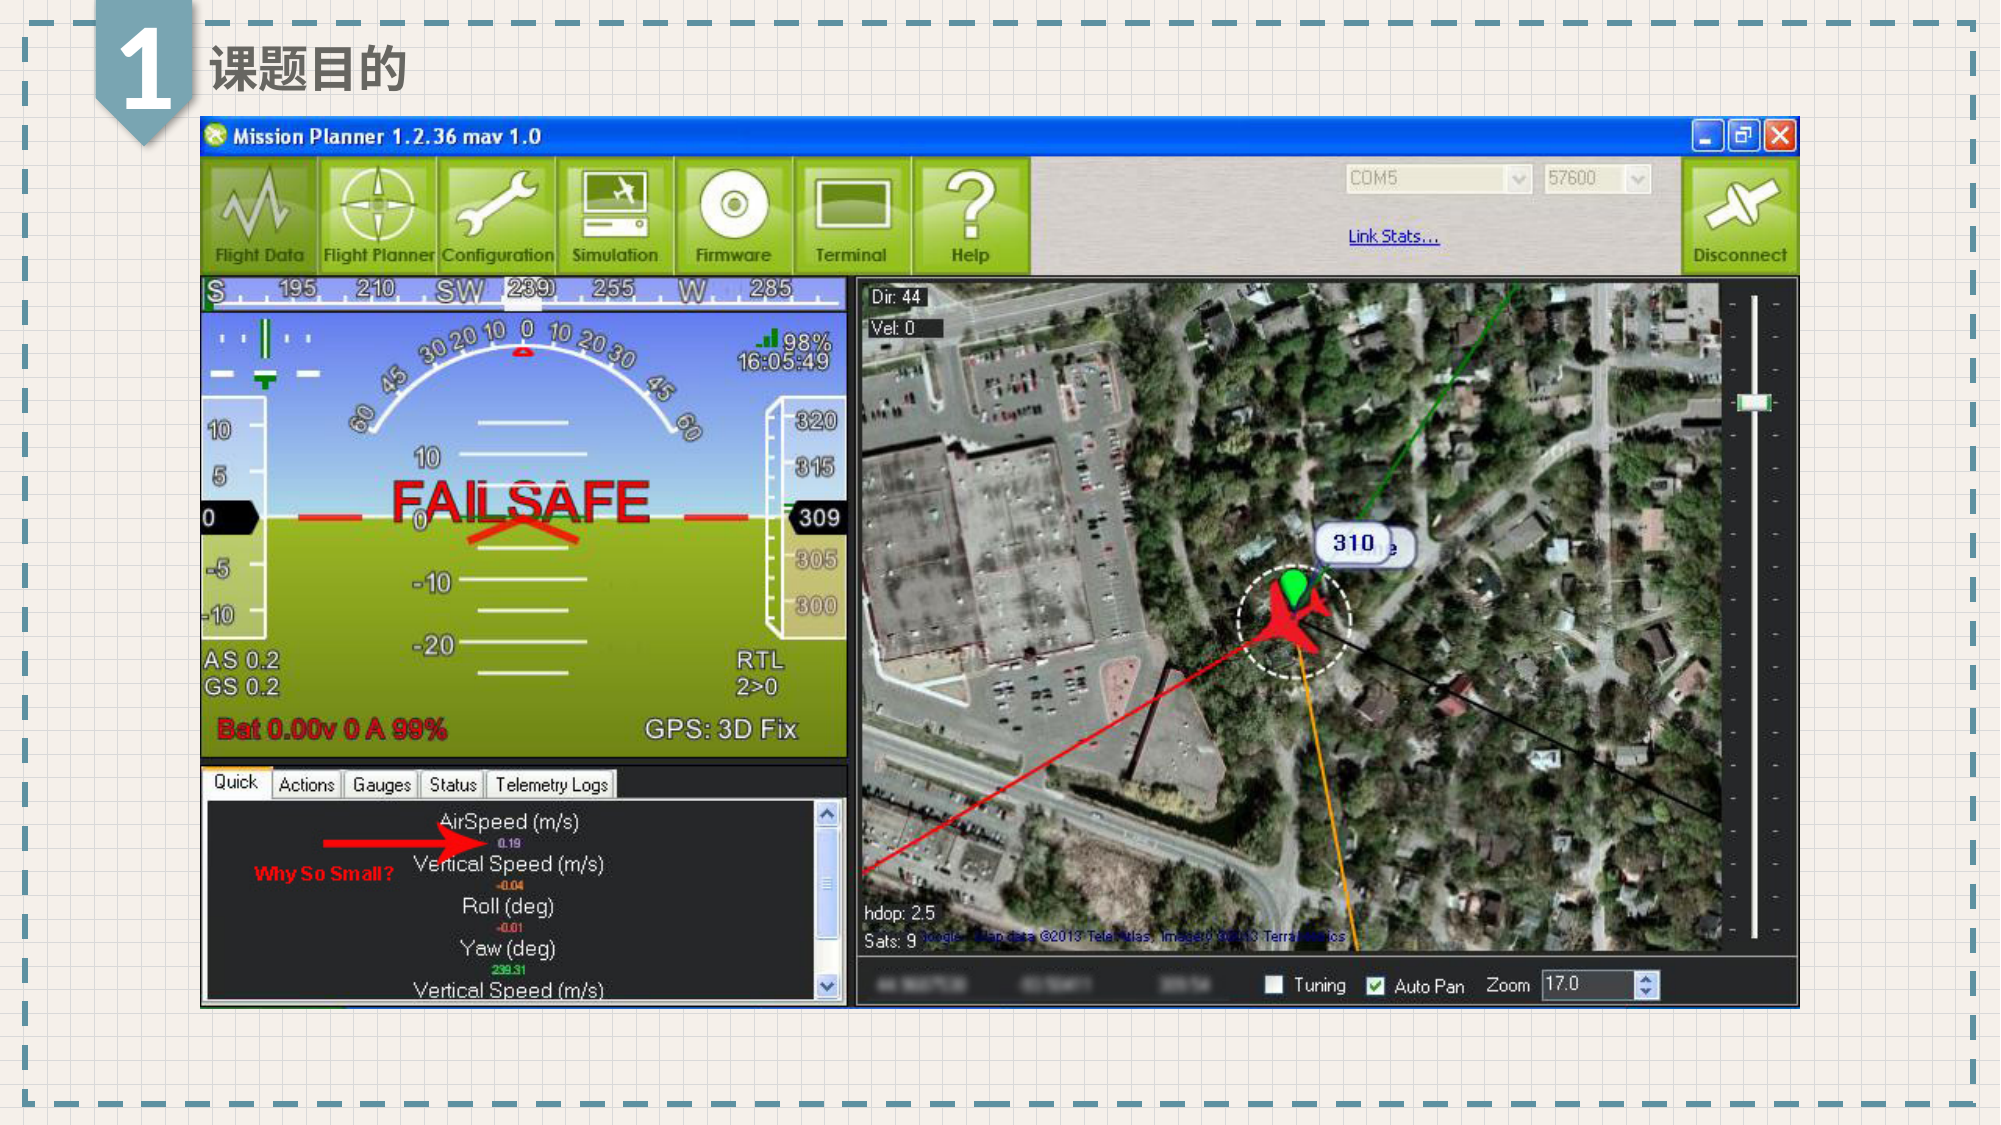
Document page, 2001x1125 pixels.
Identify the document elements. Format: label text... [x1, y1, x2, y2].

text_box 课题目的 [200, 30, 424, 105]
picture [199, 116, 1800, 1009]
text_box 1 [97, 0, 191, 142]
text_box [138, 142, 150, 148]
